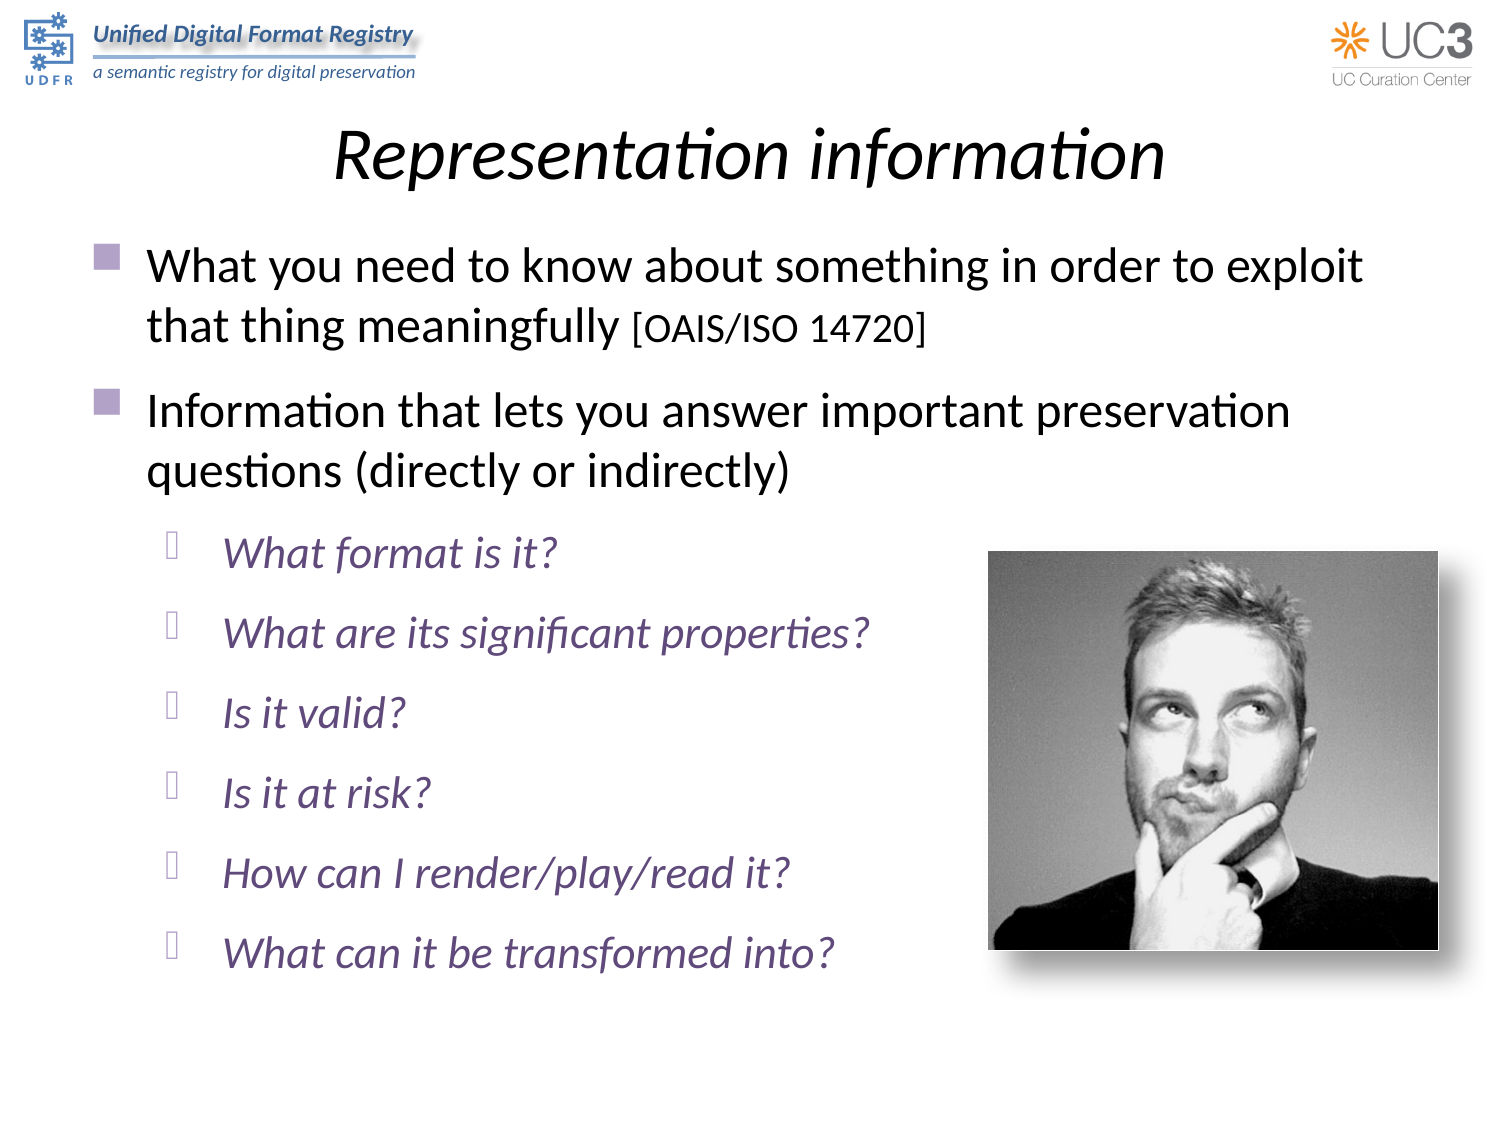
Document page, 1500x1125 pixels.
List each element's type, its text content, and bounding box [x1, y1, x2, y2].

picture [24, 12, 132, 88]
picture [1325, 16, 1477, 90]
list What you need to know about something in order to exploit that thing meaningfully [OAIS/ISO 14720] Information that lets you answer important preservation questions (directly or indirectly) What format is it? What are its significant properties? Is it valid? Is it at risk? How can I render/play/read it? What can it be transformed into? [75, 224, 1425, 1075]
picture [987, 550, 1438, 951]
table_cell Singleton [983, 553, 1425, 986]
title Representation information [75, 87, 1425, 213]
